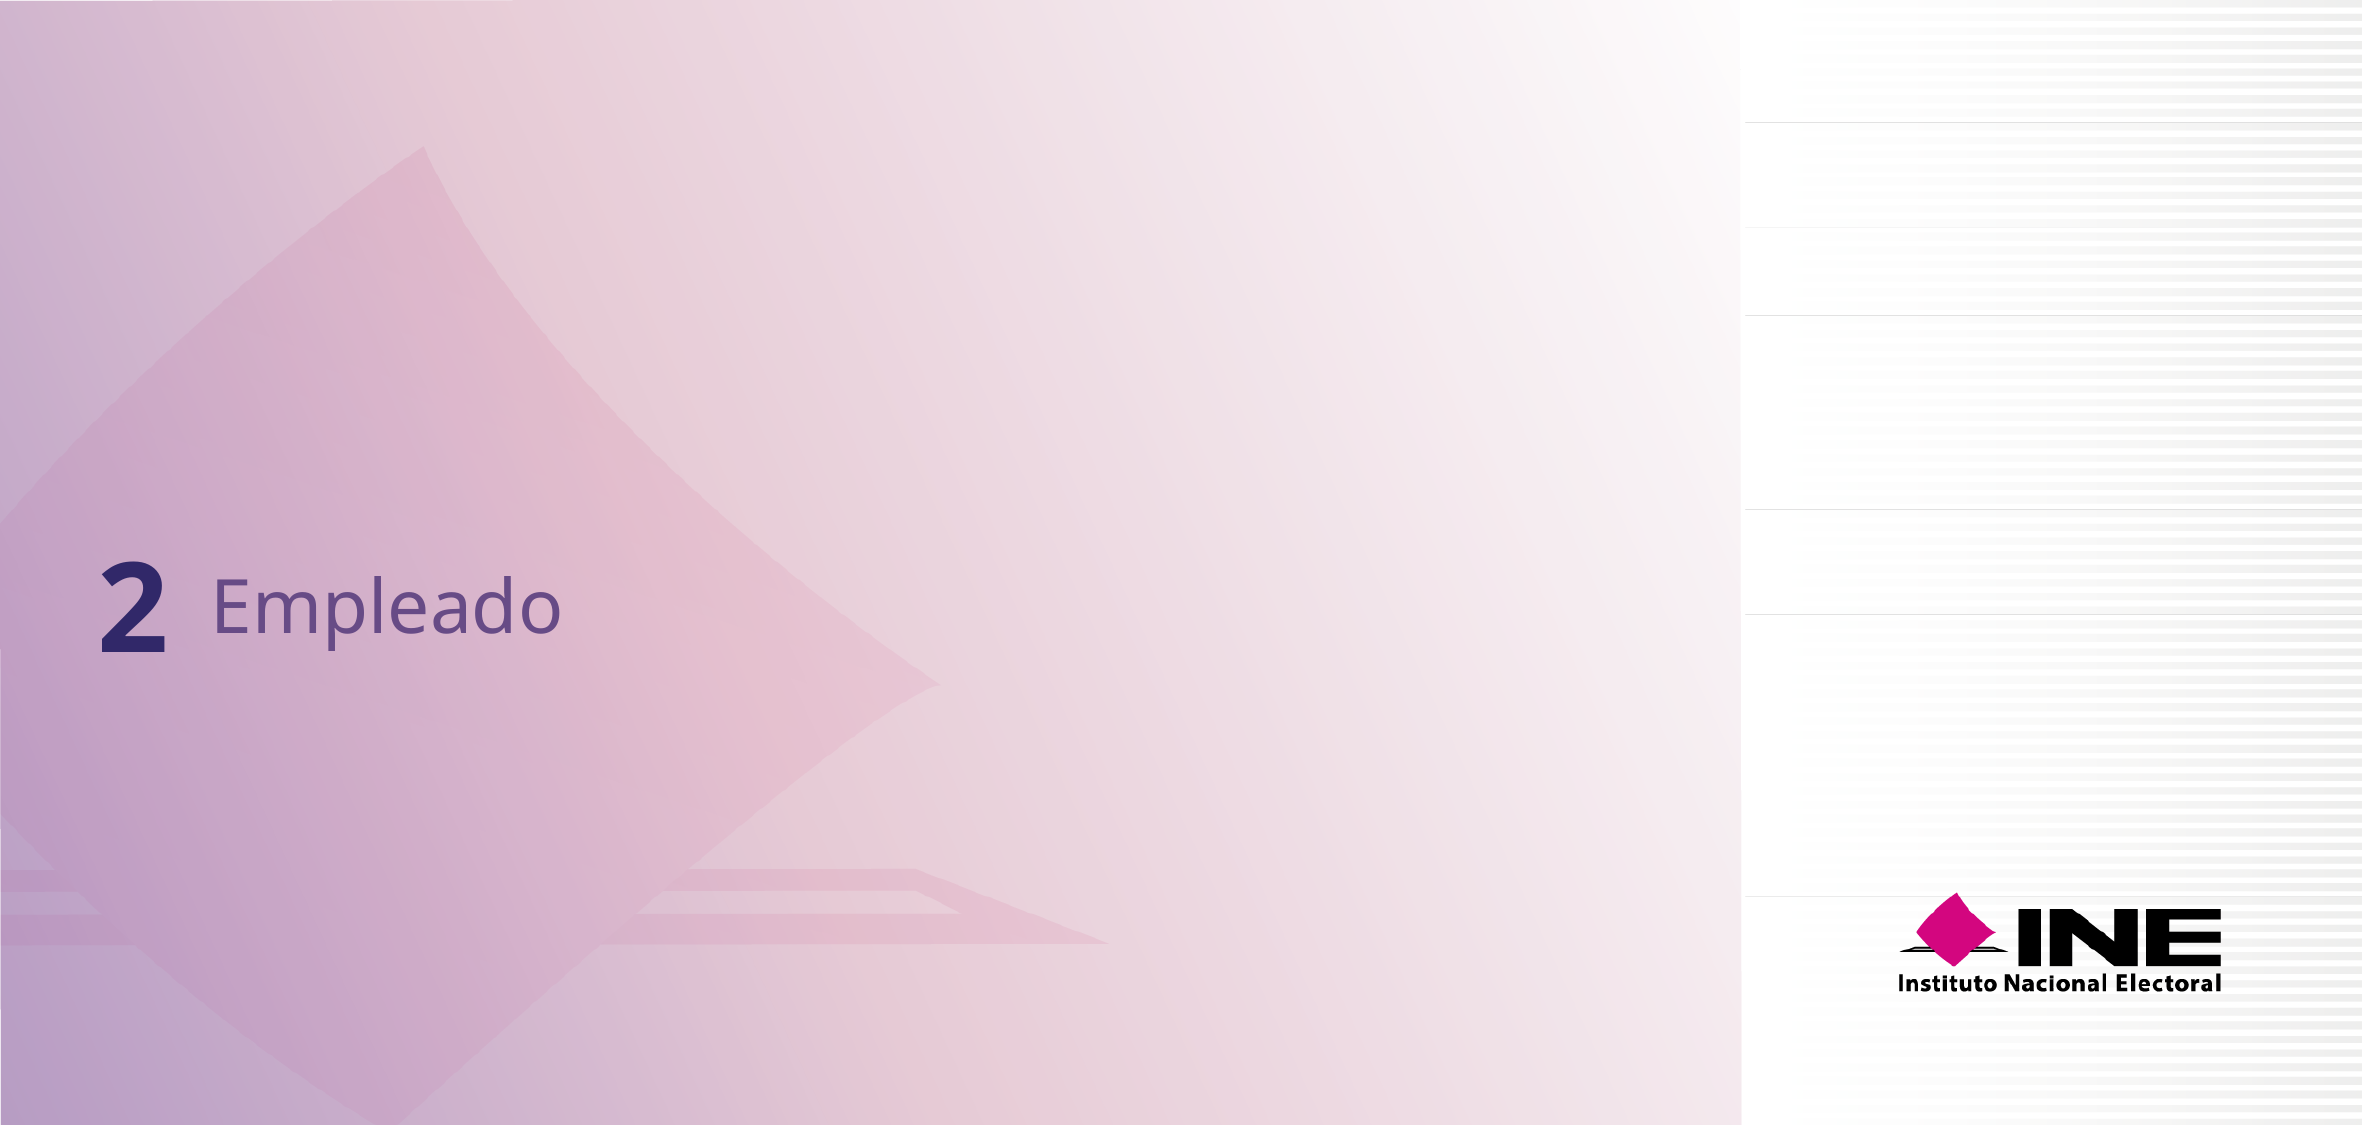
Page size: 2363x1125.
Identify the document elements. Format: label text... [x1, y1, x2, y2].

text_box Empleado [196, 550, 1235, 656]
text_box 2 [83, 520, 196, 686]
picture [0, 0, 2362, 1125]
